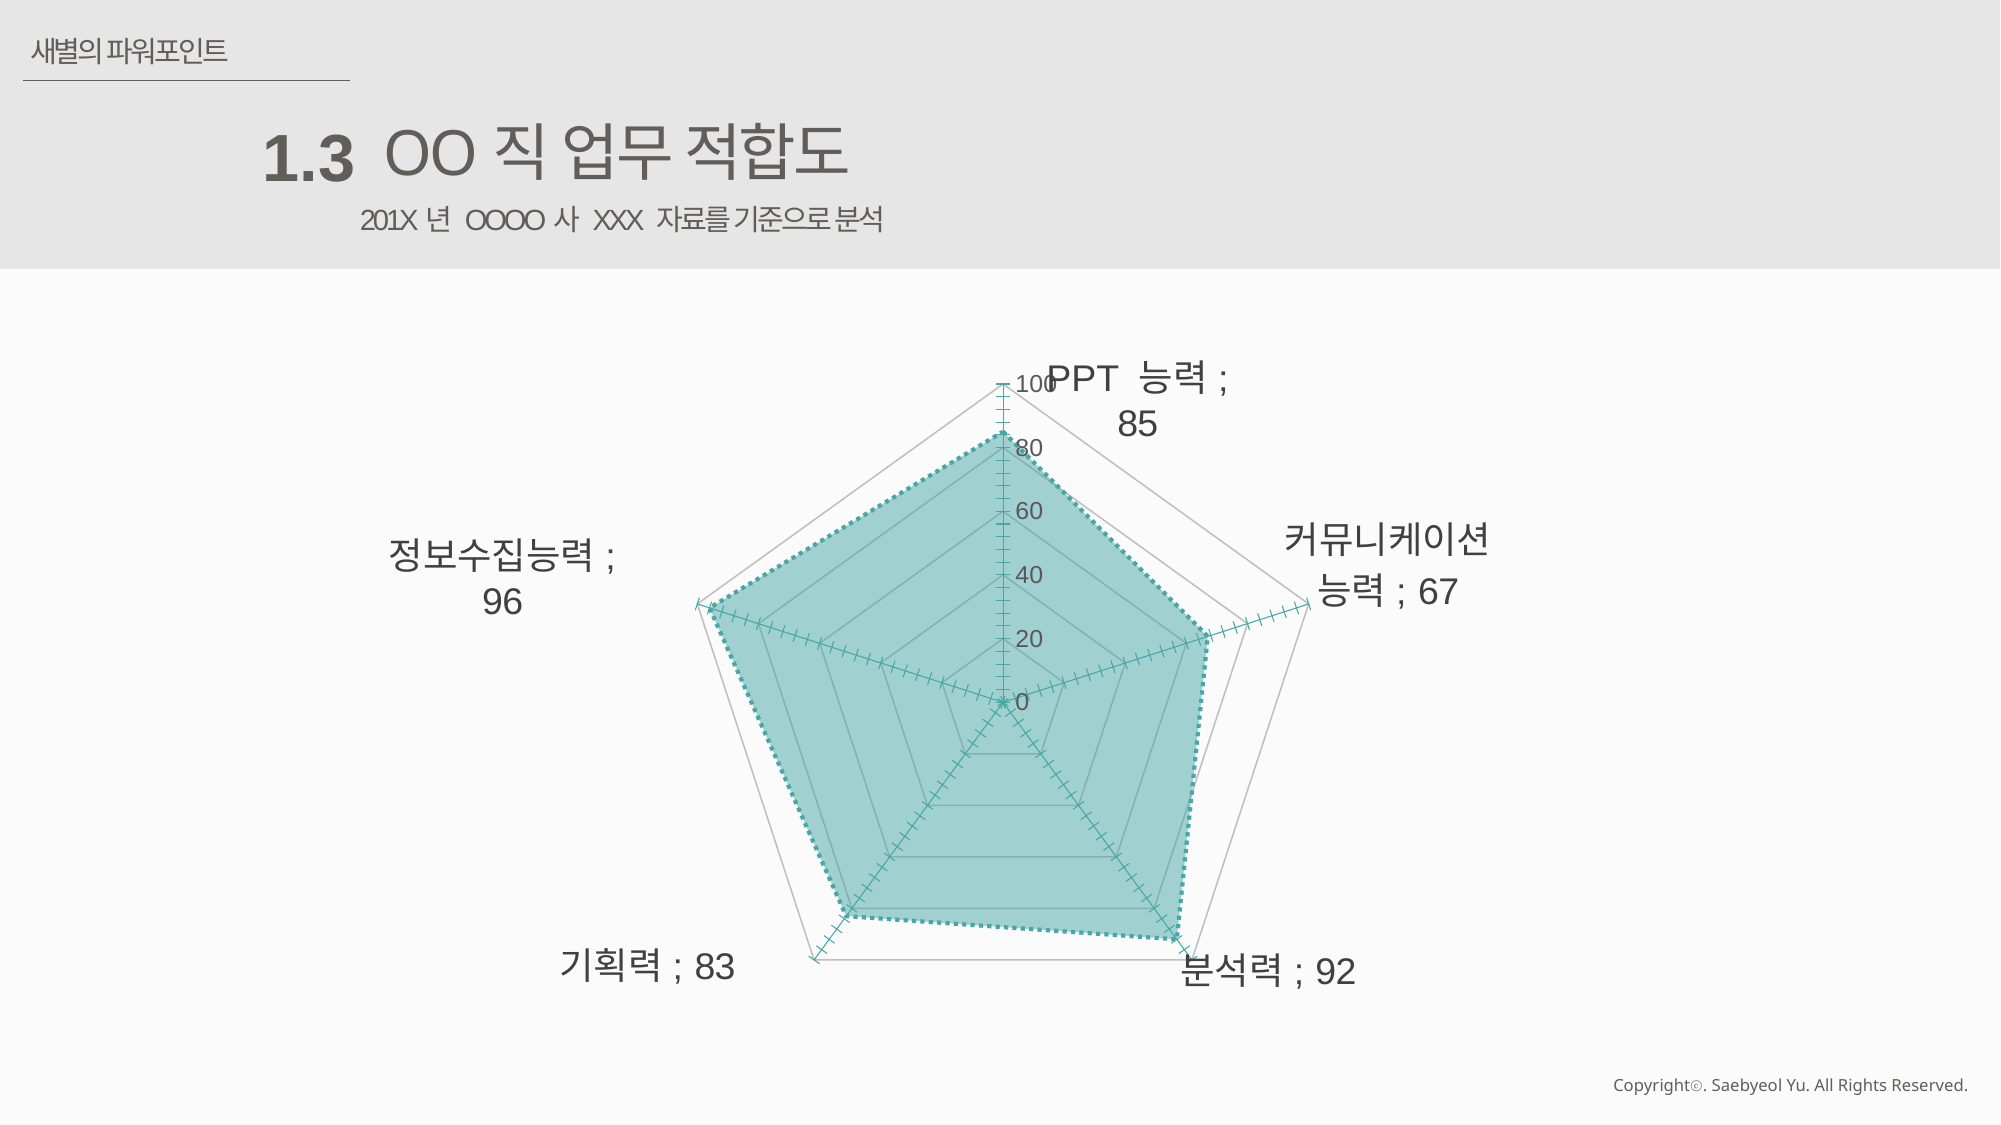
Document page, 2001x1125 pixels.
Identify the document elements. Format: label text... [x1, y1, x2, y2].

text_box [0, 0, 2000, 270]
text_box 201X년 OOOO사 XXX 자료를 기준으로 분석 [345, 193, 900, 244]
text_box 1.3 [247, 106, 368, 202]
text_box OO직 업무 적합도 [368, 105, 866, 193]
text_box 새별의 파워포인트 [15, 25, 245, 76]
chart [349, 350, 1657, 1035]
